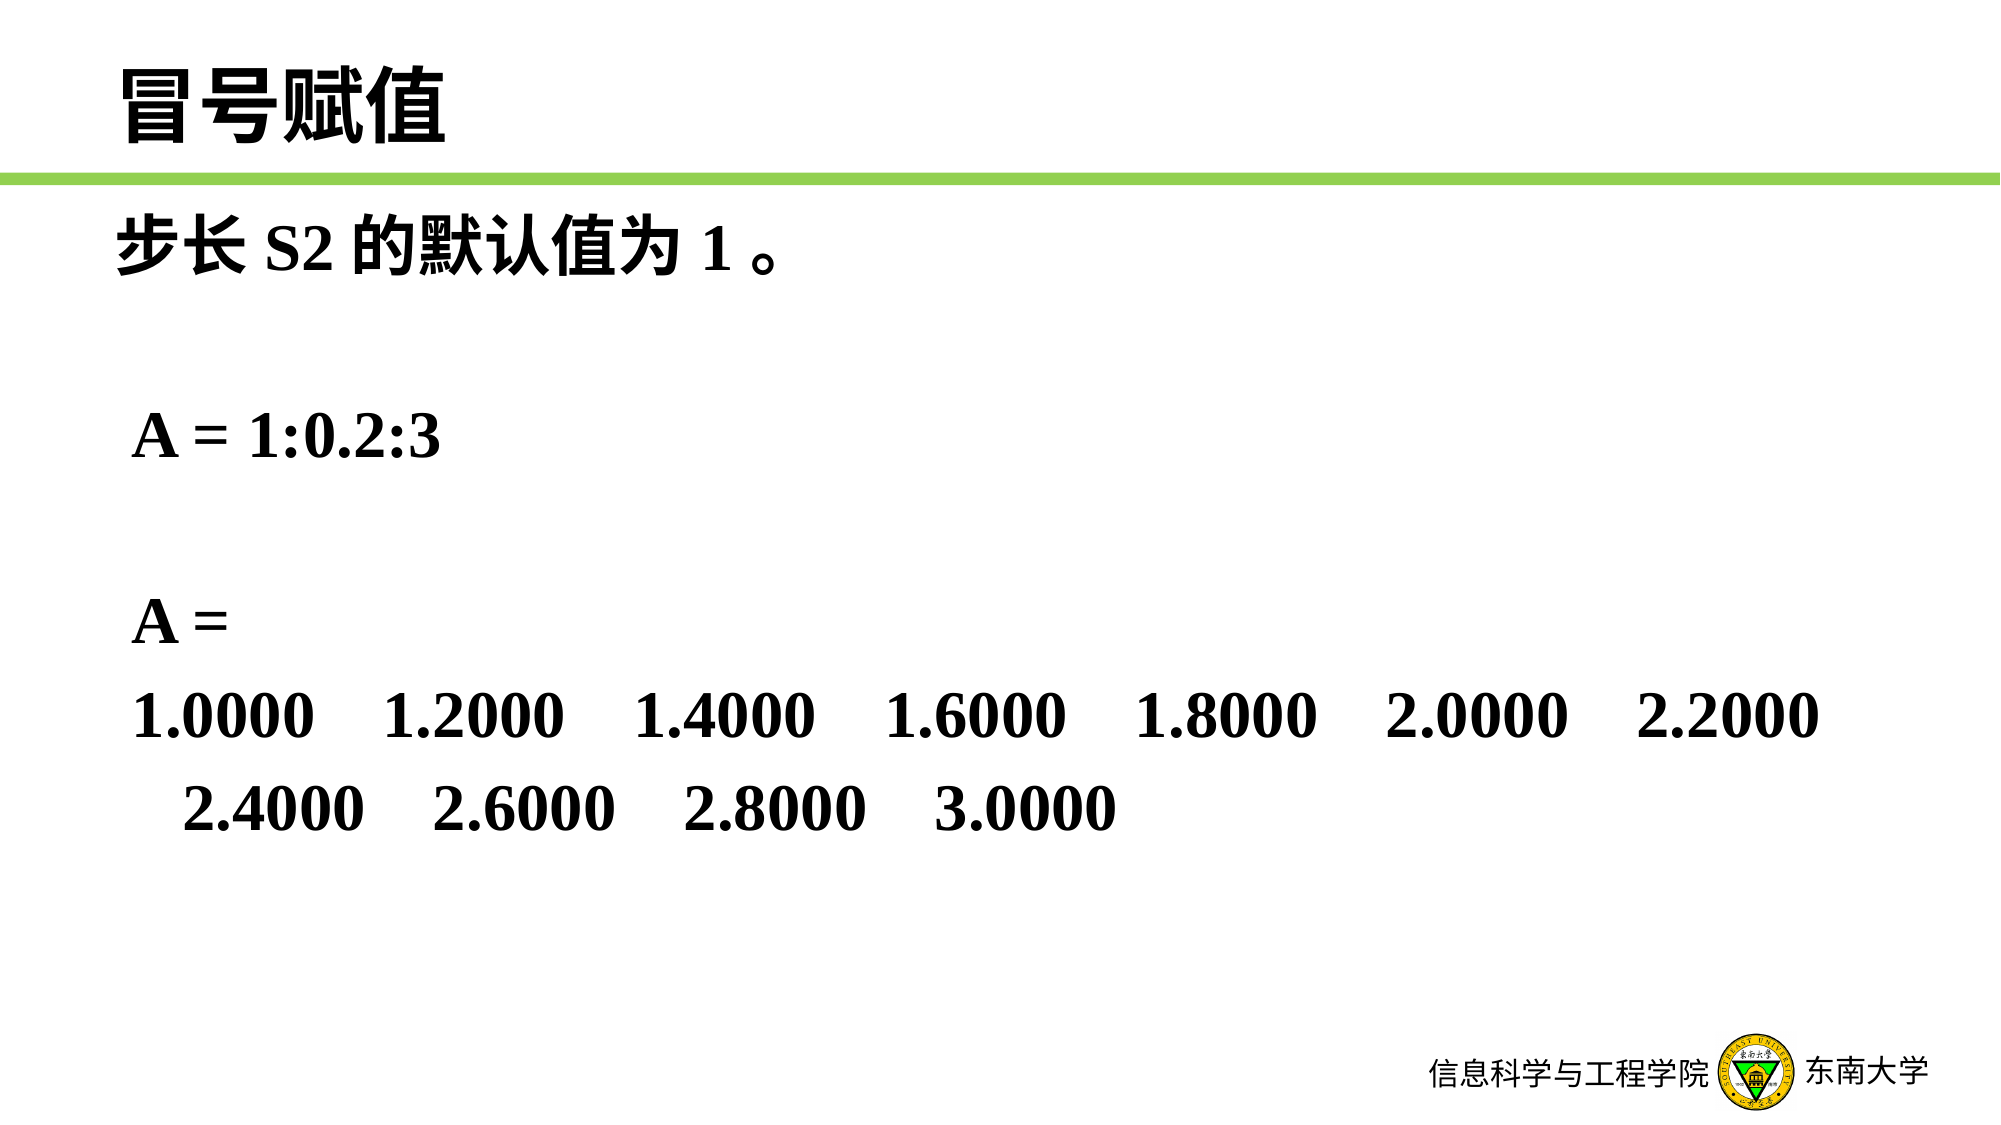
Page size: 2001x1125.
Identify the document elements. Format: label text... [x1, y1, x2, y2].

title 冒号赋值 [99, 45, 1900, 161]
list 步长S2的默认值为1。 A = 1:0.2:3 A = 1.0000 1.2000 1.4000 1.6000 1.8000 2.0000 2.2000 2.4000 2.6000 2.8000 3.0000 [99, 196, 1900, 1005]
picture [1715, 1031, 1797, 1111]
